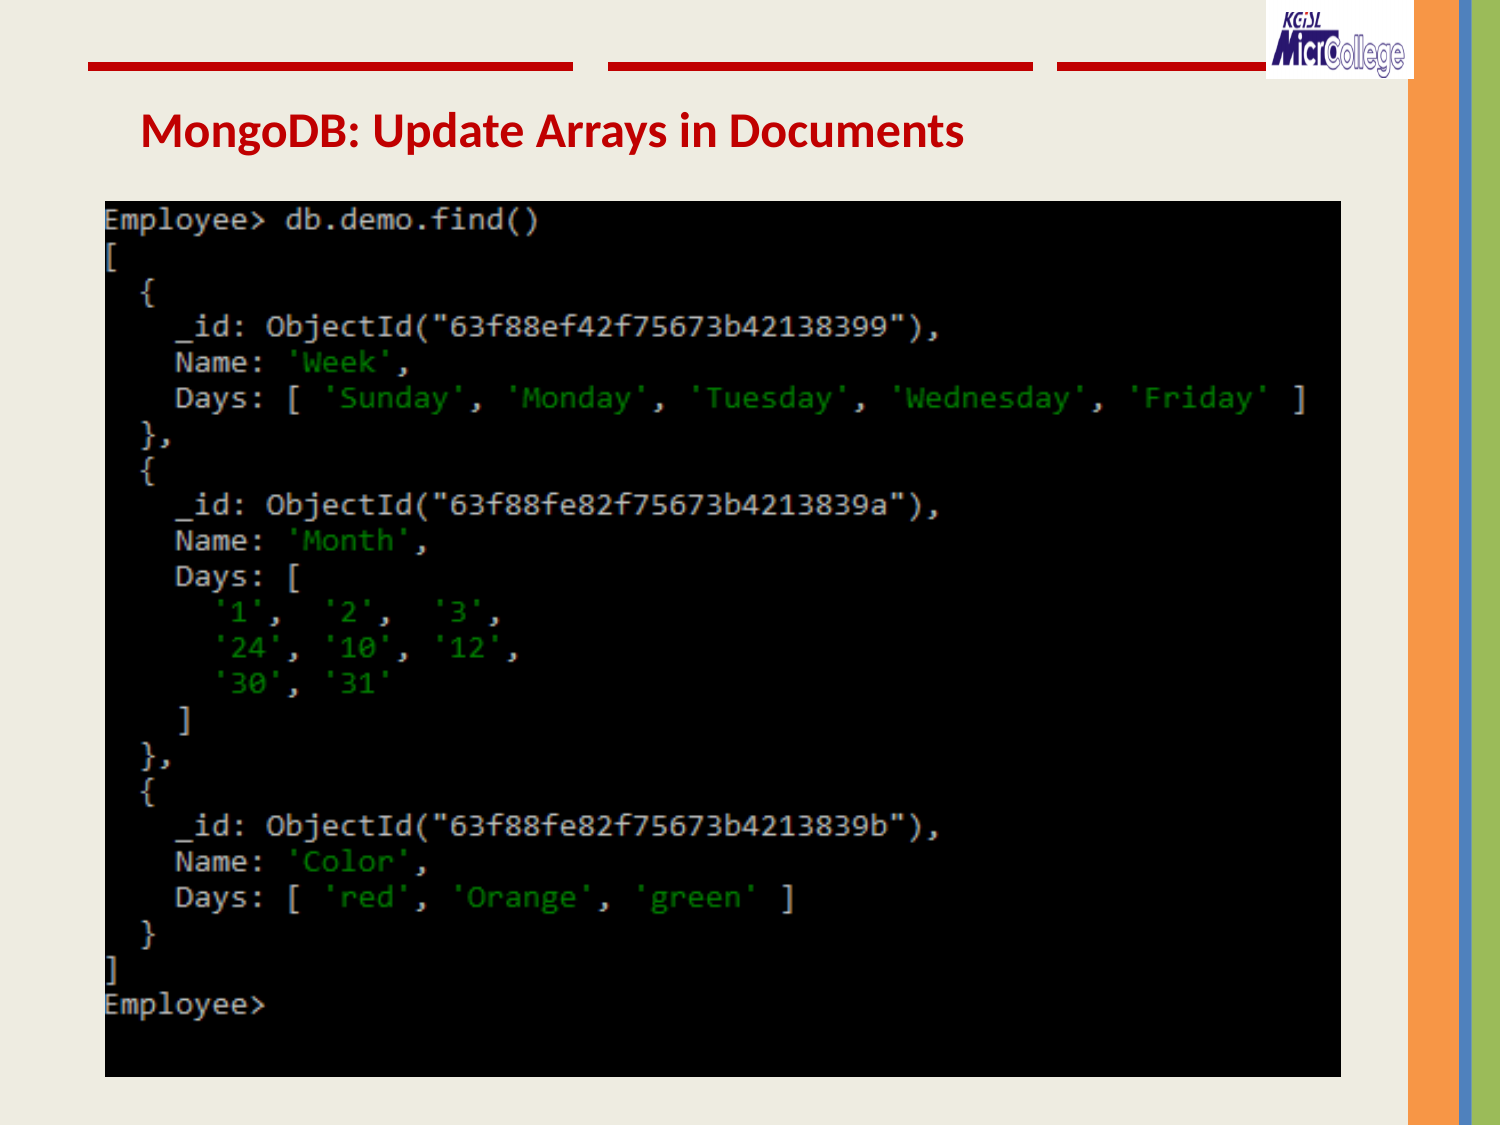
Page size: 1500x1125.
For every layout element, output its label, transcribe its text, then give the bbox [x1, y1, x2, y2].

picture [105, 201, 1342, 1077]
list MongoDB: Update Arrays in Documents [87, 90, 1363, 1100]
picture [1266, 0, 1415, 79]
